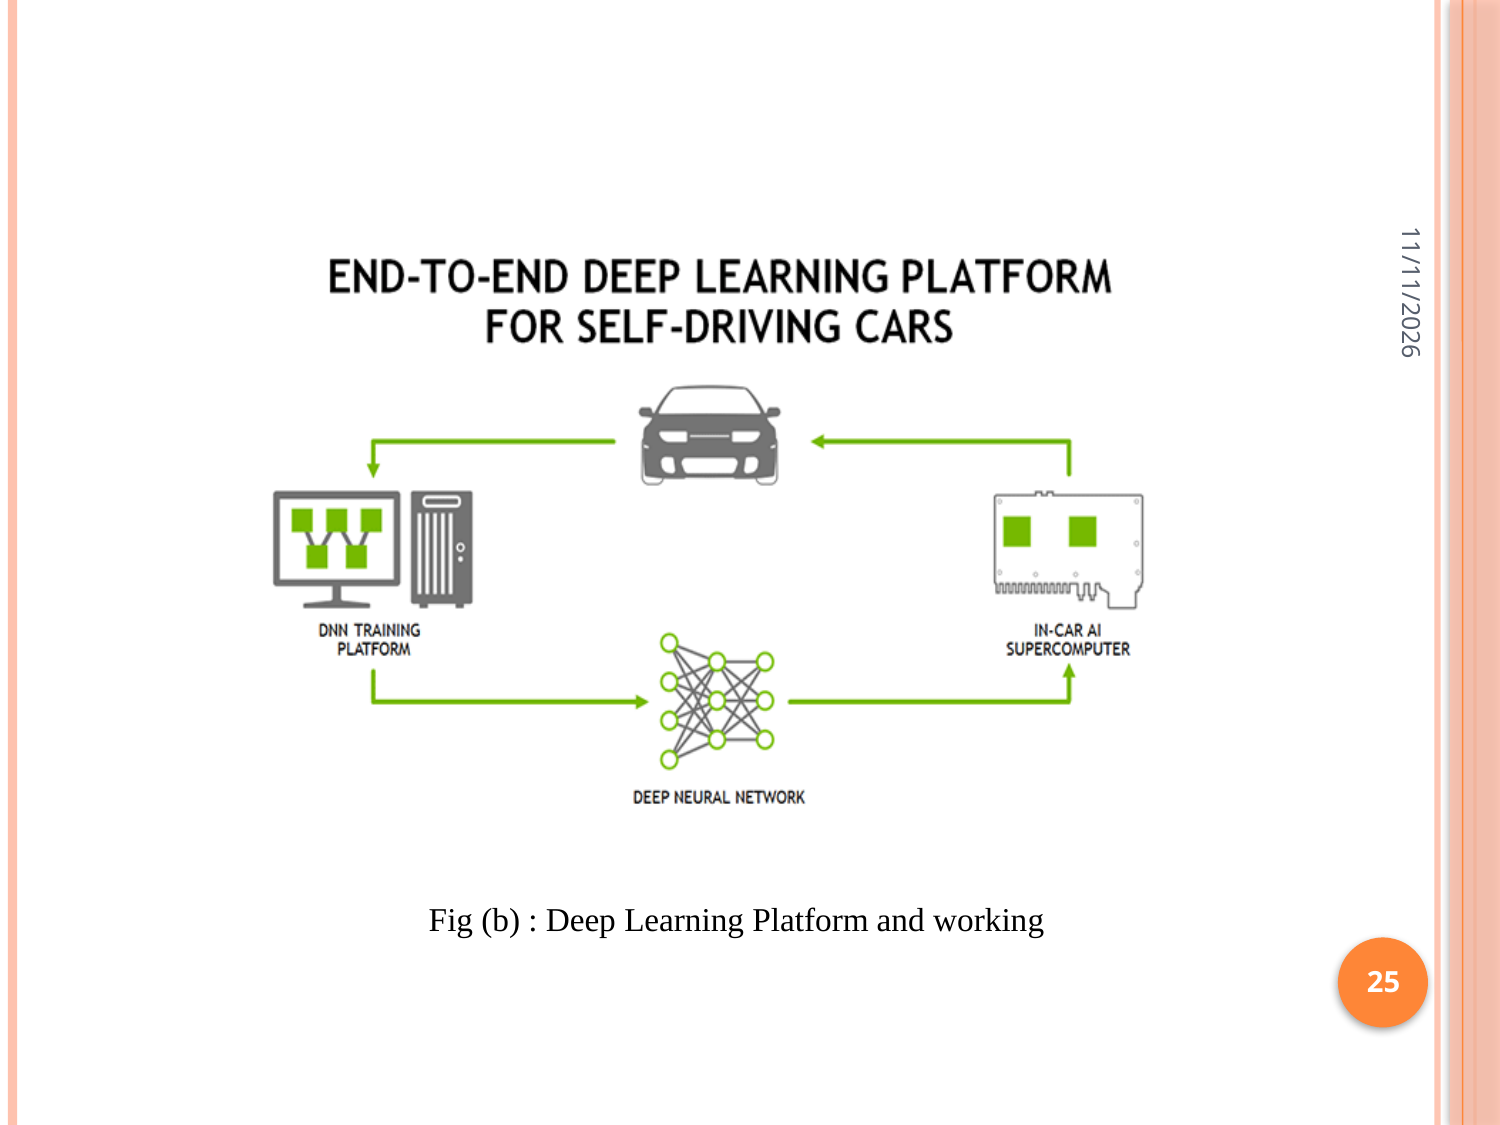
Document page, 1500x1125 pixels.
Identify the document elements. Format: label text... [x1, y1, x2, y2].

slide_number 25 [1333, 940, 1434, 1027]
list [222, 233, 1220, 848]
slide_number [1378, 43, 1442, 374]
text_box Fig (b) : Deep Learning Platform and working [339, 890, 1243, 946]
